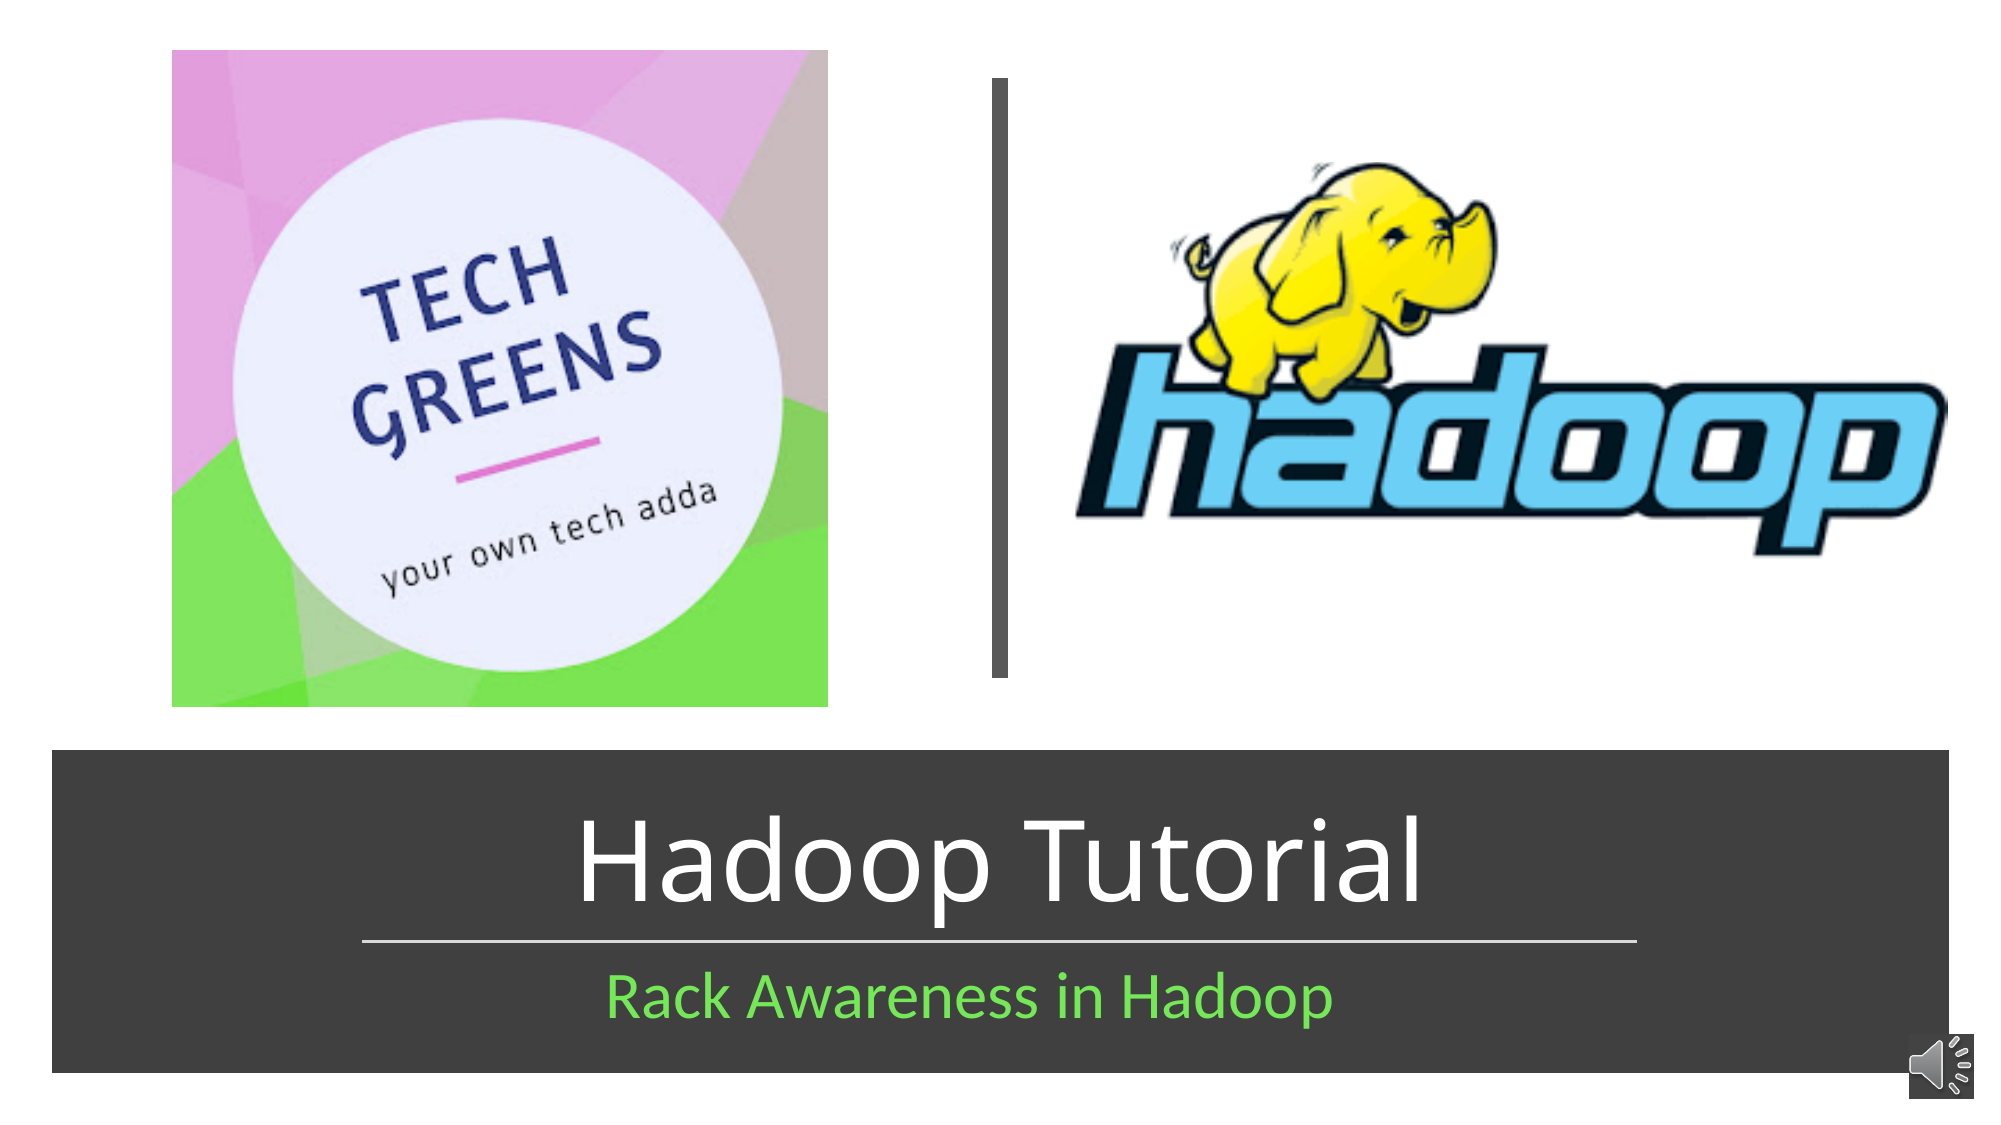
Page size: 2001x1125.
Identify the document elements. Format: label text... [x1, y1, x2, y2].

picture [1052, 162, 1948, 595]
title Hadoop Tutorial [86, 780, 1914, 933]
text_box [61, 759, 1939, 1064]
picture [1908, 1033, 1975, 1100]
subtitle Rack Awareness in Hadoop [219, 954, 1720, 1023]
picture [172, 50, 828, 707]
